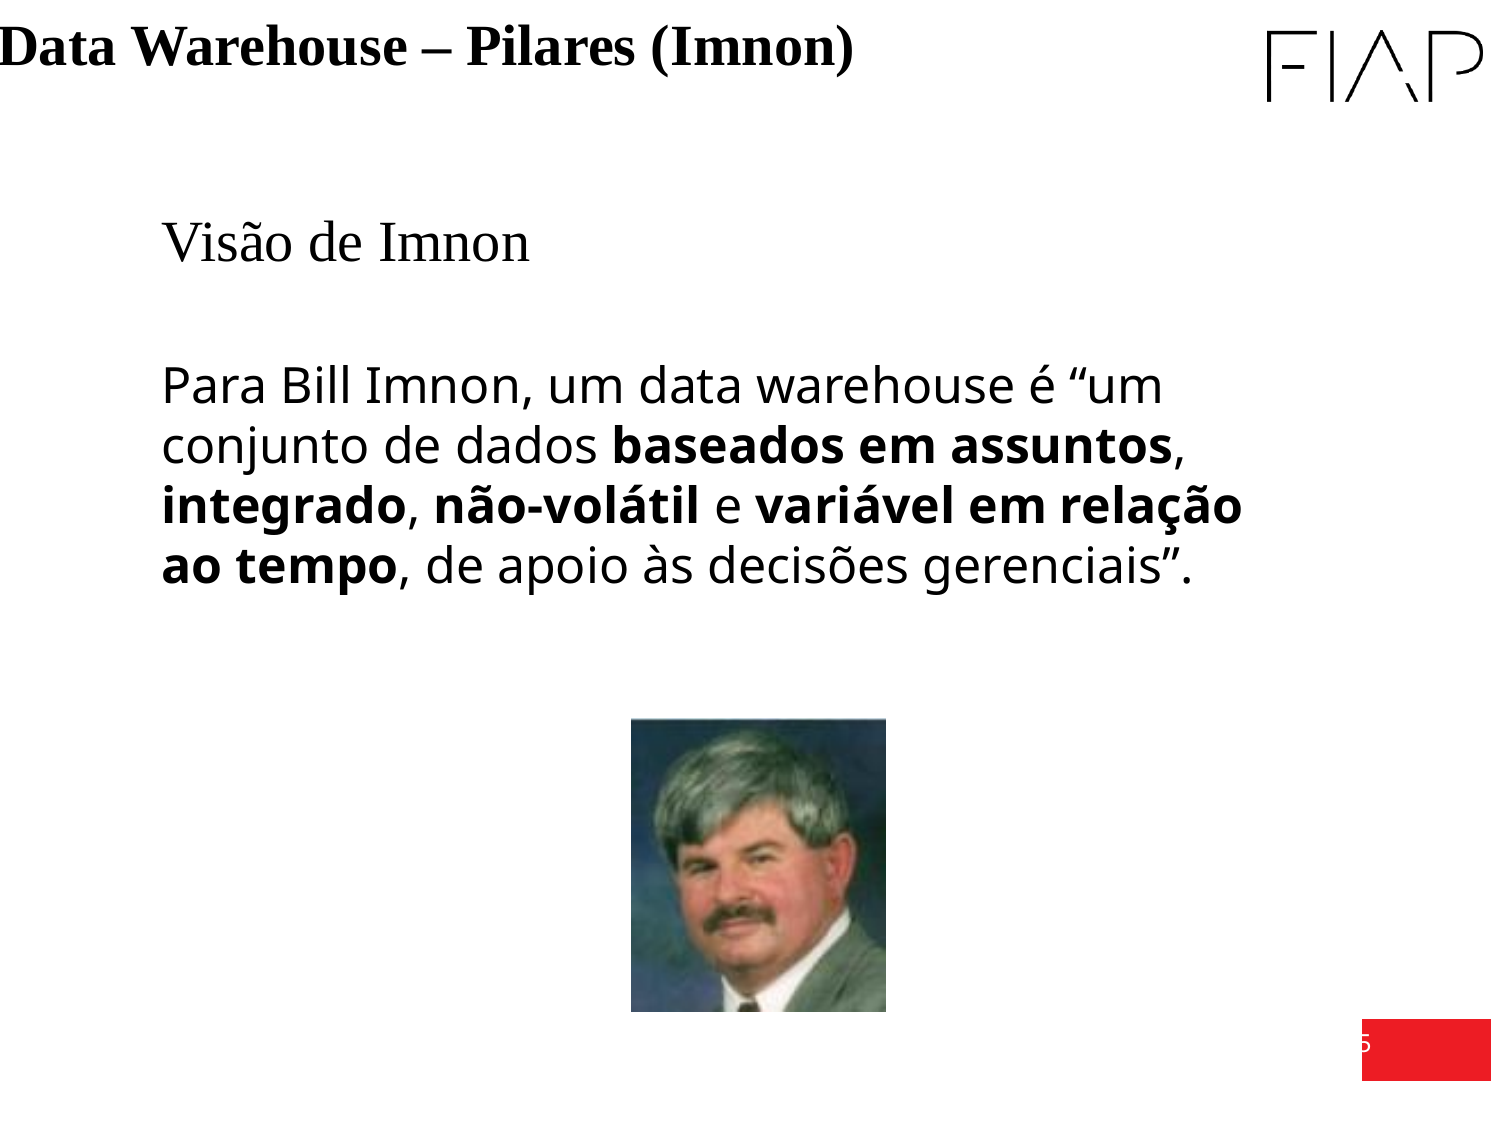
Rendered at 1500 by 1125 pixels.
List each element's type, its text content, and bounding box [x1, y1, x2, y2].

picture [1362, 1019, 1491, 1081]
picture [631, 718, 887, 1012]
list Visão de Imnon Para Bill Imnon, um data warehouse é “um conjunto de dados baseados em assuntos, integrado, não-volátil e variável em relação ao tempo, de apoio às decisões gerenciais”. [90, 196, 1325, 906]
picture [1362, 1043, 1368, 1050]
title Data Warehouse – Pilares (Imnon) [0, 0, 1154, 119]
picture [1267, 30, 1483, 102]
